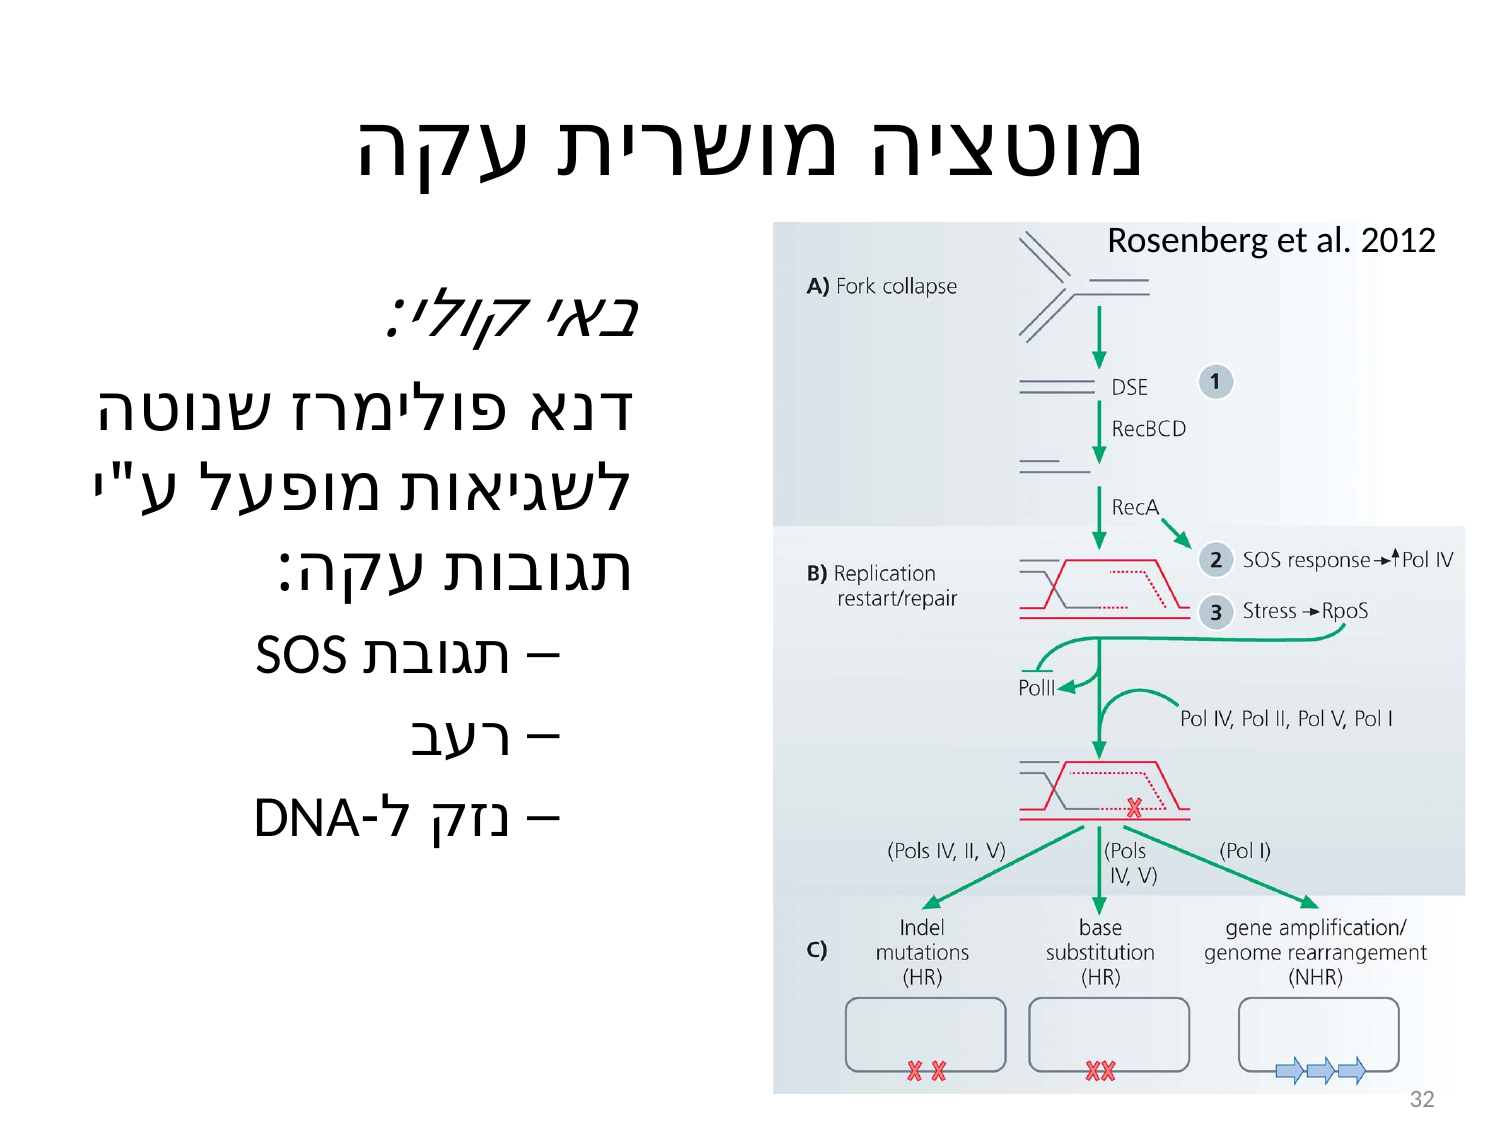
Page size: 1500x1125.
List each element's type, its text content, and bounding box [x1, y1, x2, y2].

picture [773, 221, 1467, 1095]
text_box Rosenberg et al. 2012 [1092, 208, 1500, 268]
title מוטציה מושרית עקה [75, 45, 1425, 233]
list באי קולי: דנא פולימרז שנוטה לשגיאות מופעל ע"י תגובות עקה: תגובת SOS רעב נזק ל-DNA [0, 262, 650, 1063]
text_box 32 [1100, 1103, 1450, 1125]
